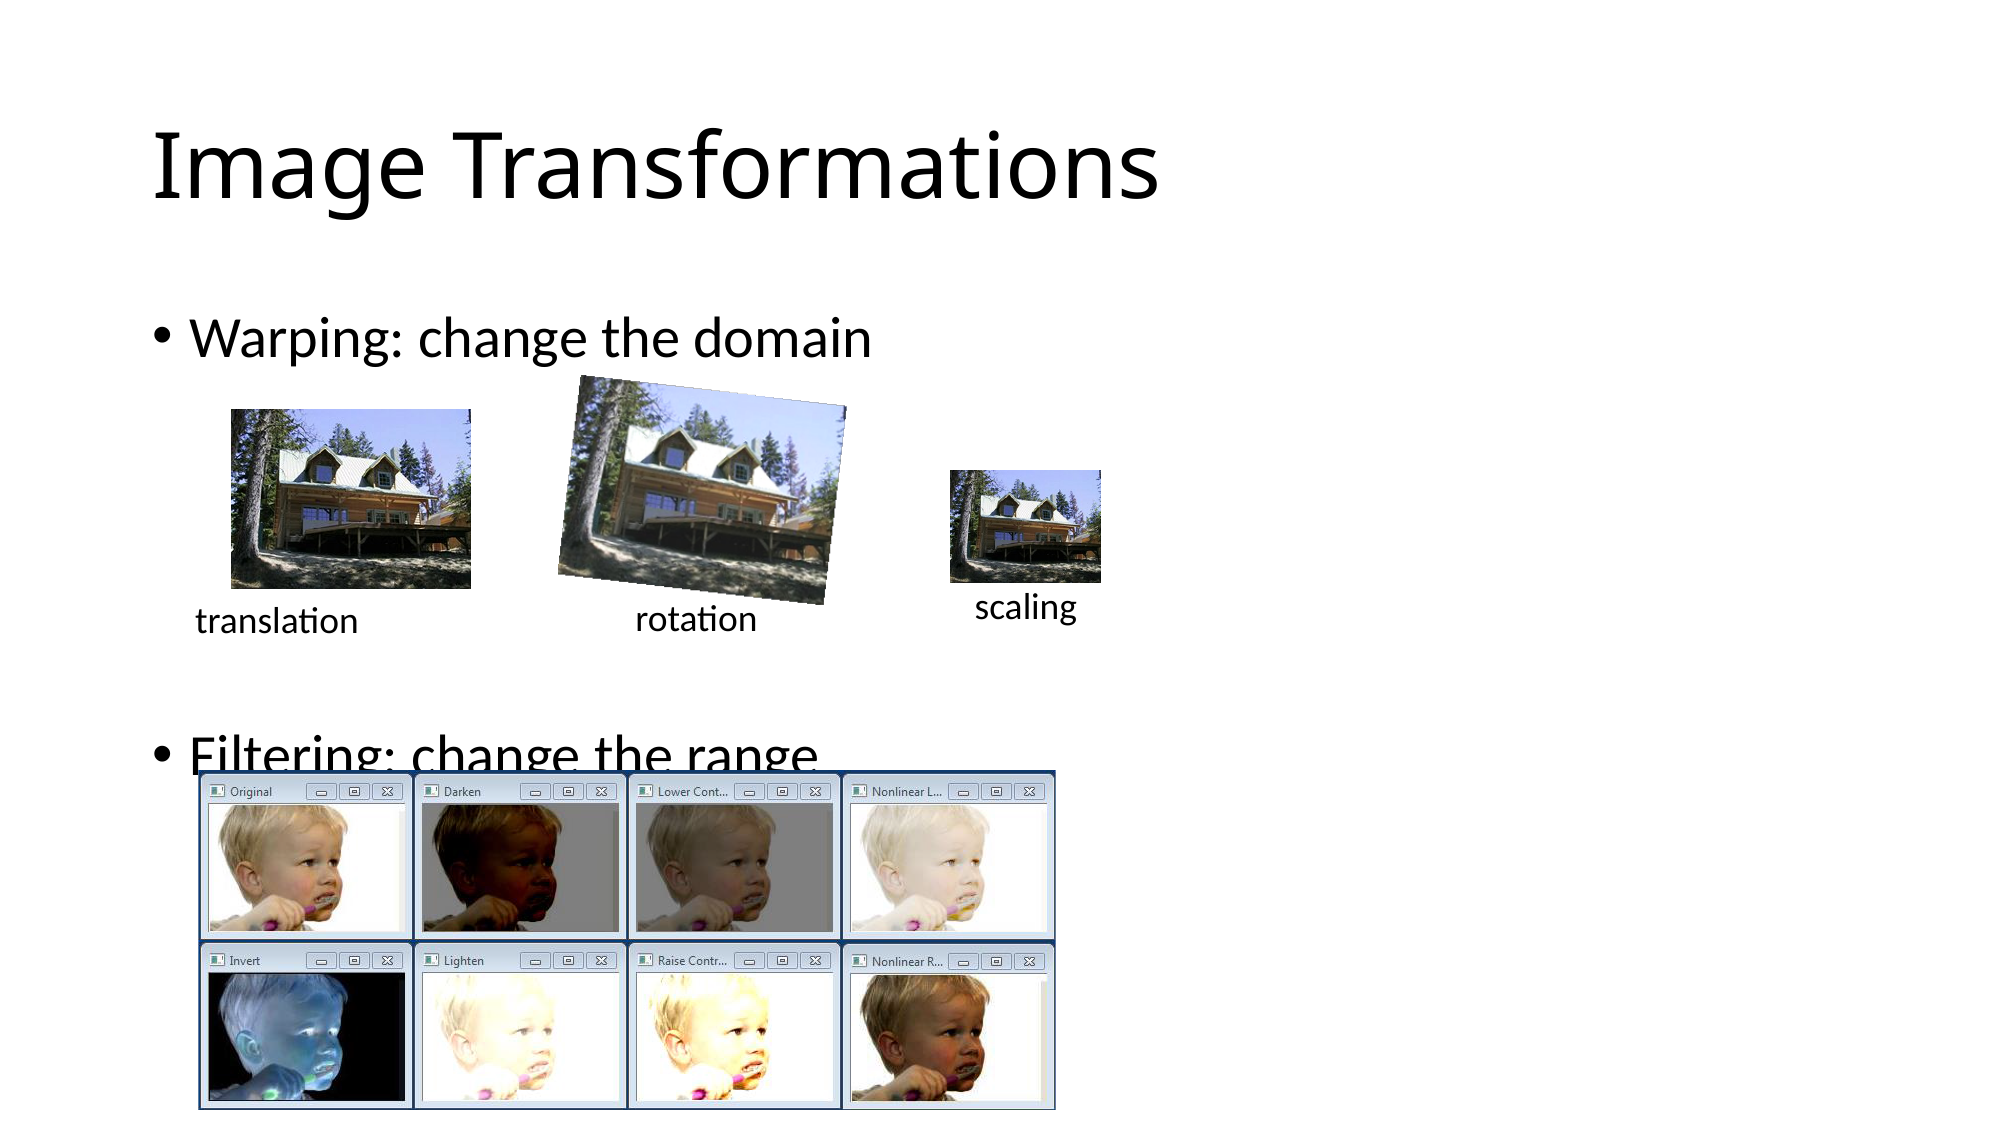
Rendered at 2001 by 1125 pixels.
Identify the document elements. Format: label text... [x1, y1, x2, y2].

title Image Transformations [137, 59, 1863, 278]
picture [198, 770, 1056, 1110]
list Warping: change the domain Filtering: change the range [137, 299, 1863, 1014]
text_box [170, 374, 1126, 650]
